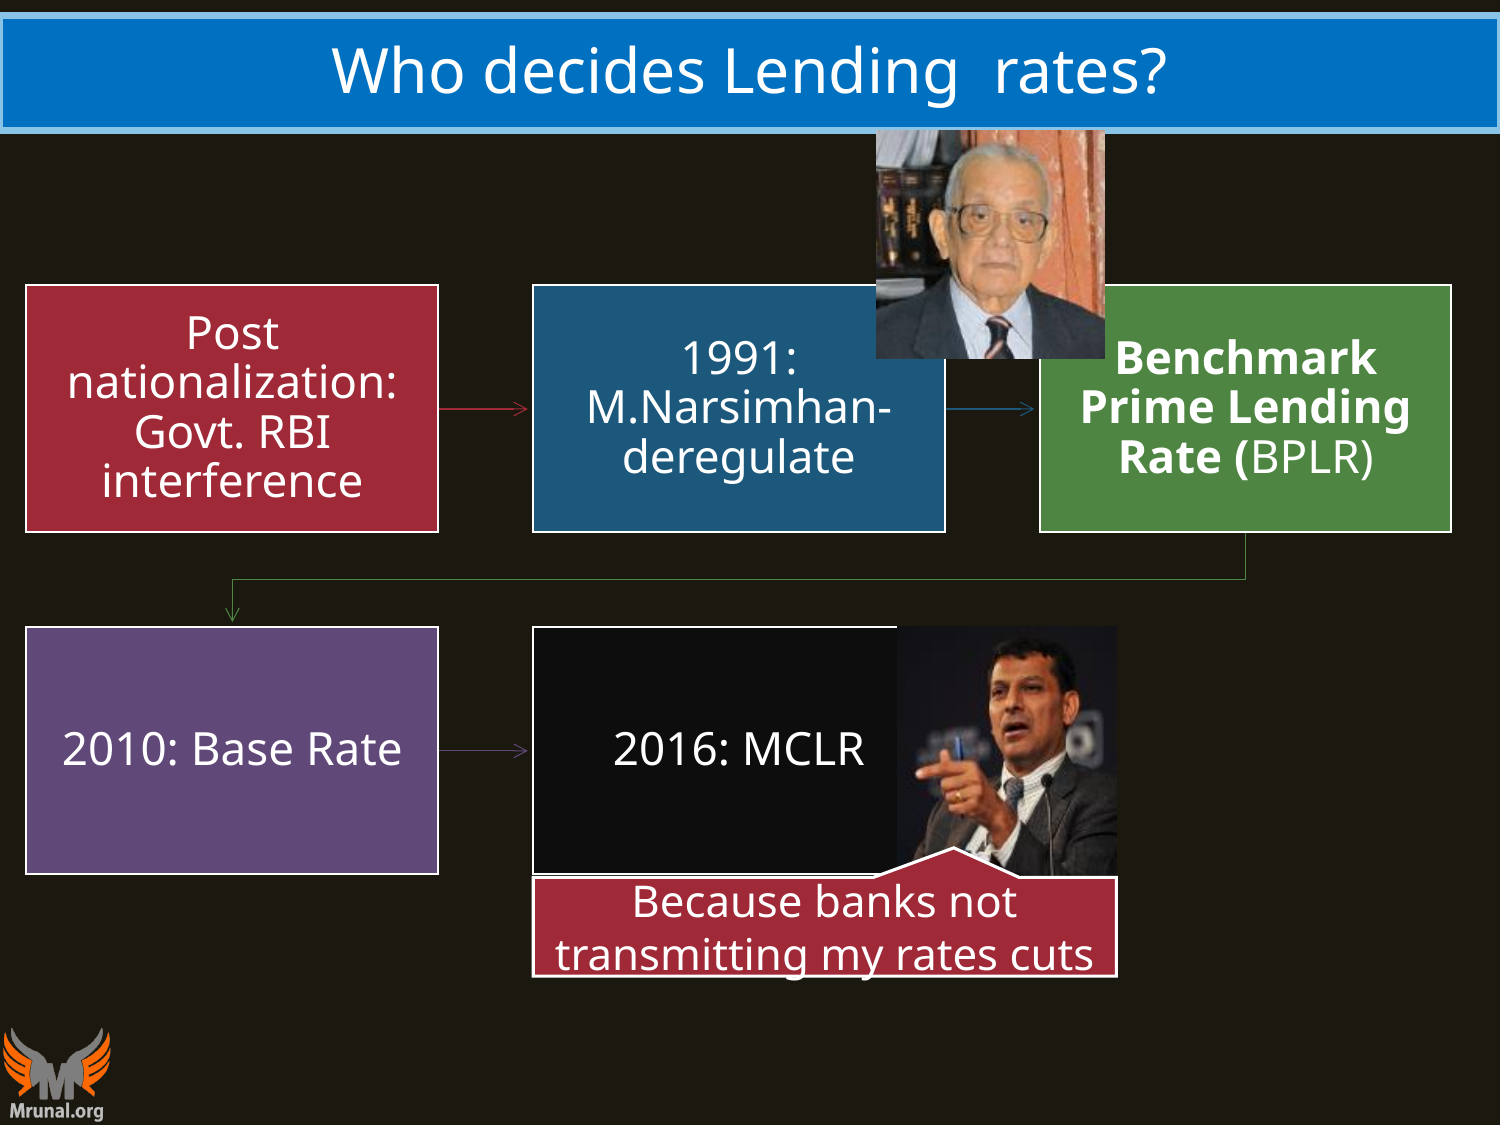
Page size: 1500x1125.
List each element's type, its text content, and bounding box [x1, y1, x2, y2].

text_box Because banks not transmitting my rates cuts [531, 907, 1118, 978]
picture [897, 626, 1117, 878]
picture [0, 1024, 114, 1125]
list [25, 253, 1453, 907]
picture [876, 130, 1105, 359]
title Who decides Lending rates? [0, 12, 1500, 134]
